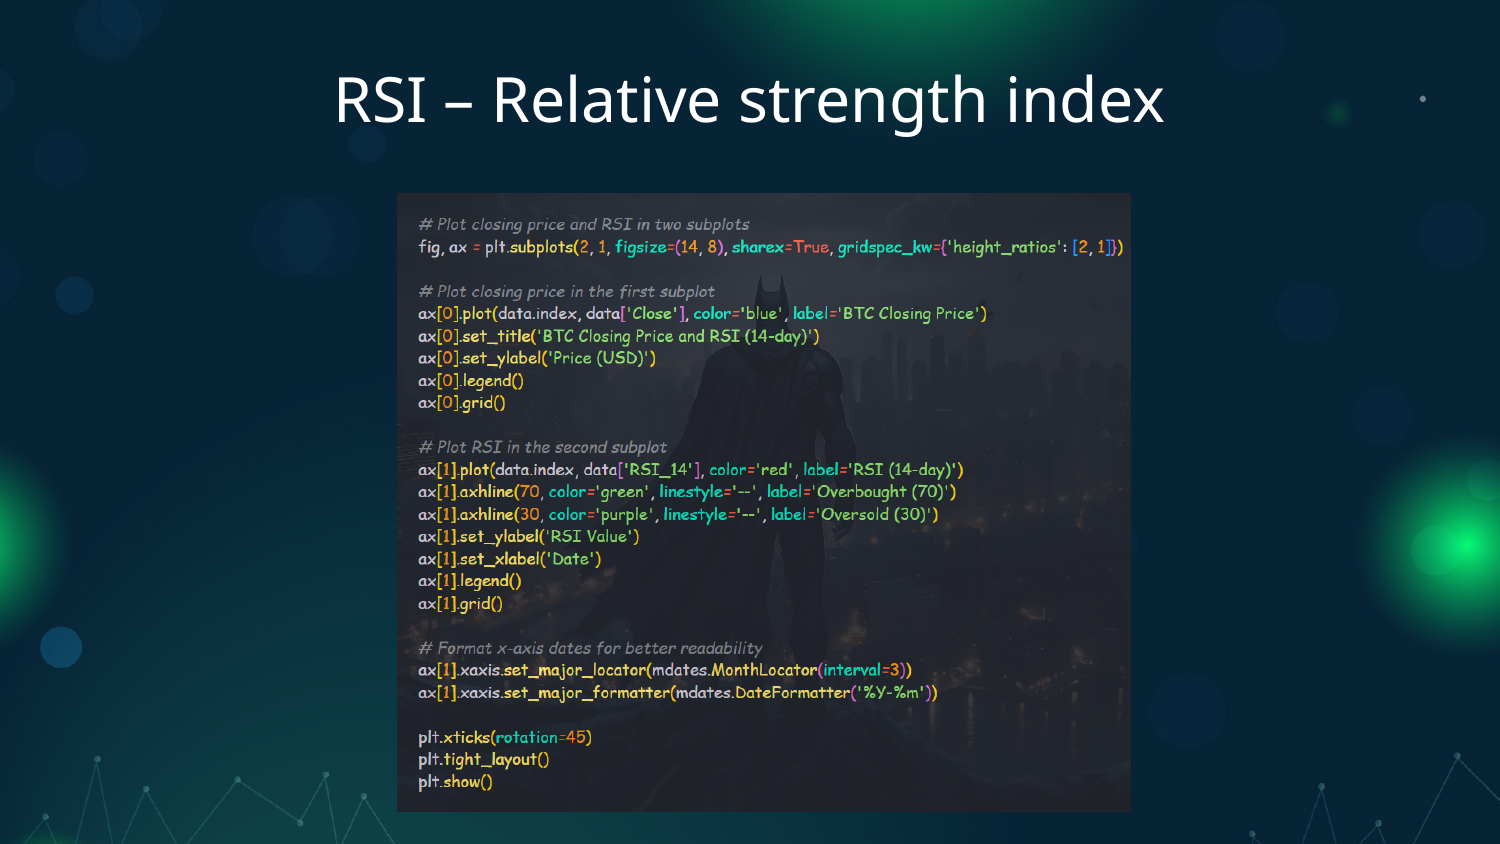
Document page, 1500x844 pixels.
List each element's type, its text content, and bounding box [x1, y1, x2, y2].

title RSI – Relative strength index [118, 44, 1382, 139]
picture [0, 0, 1500, 844]
